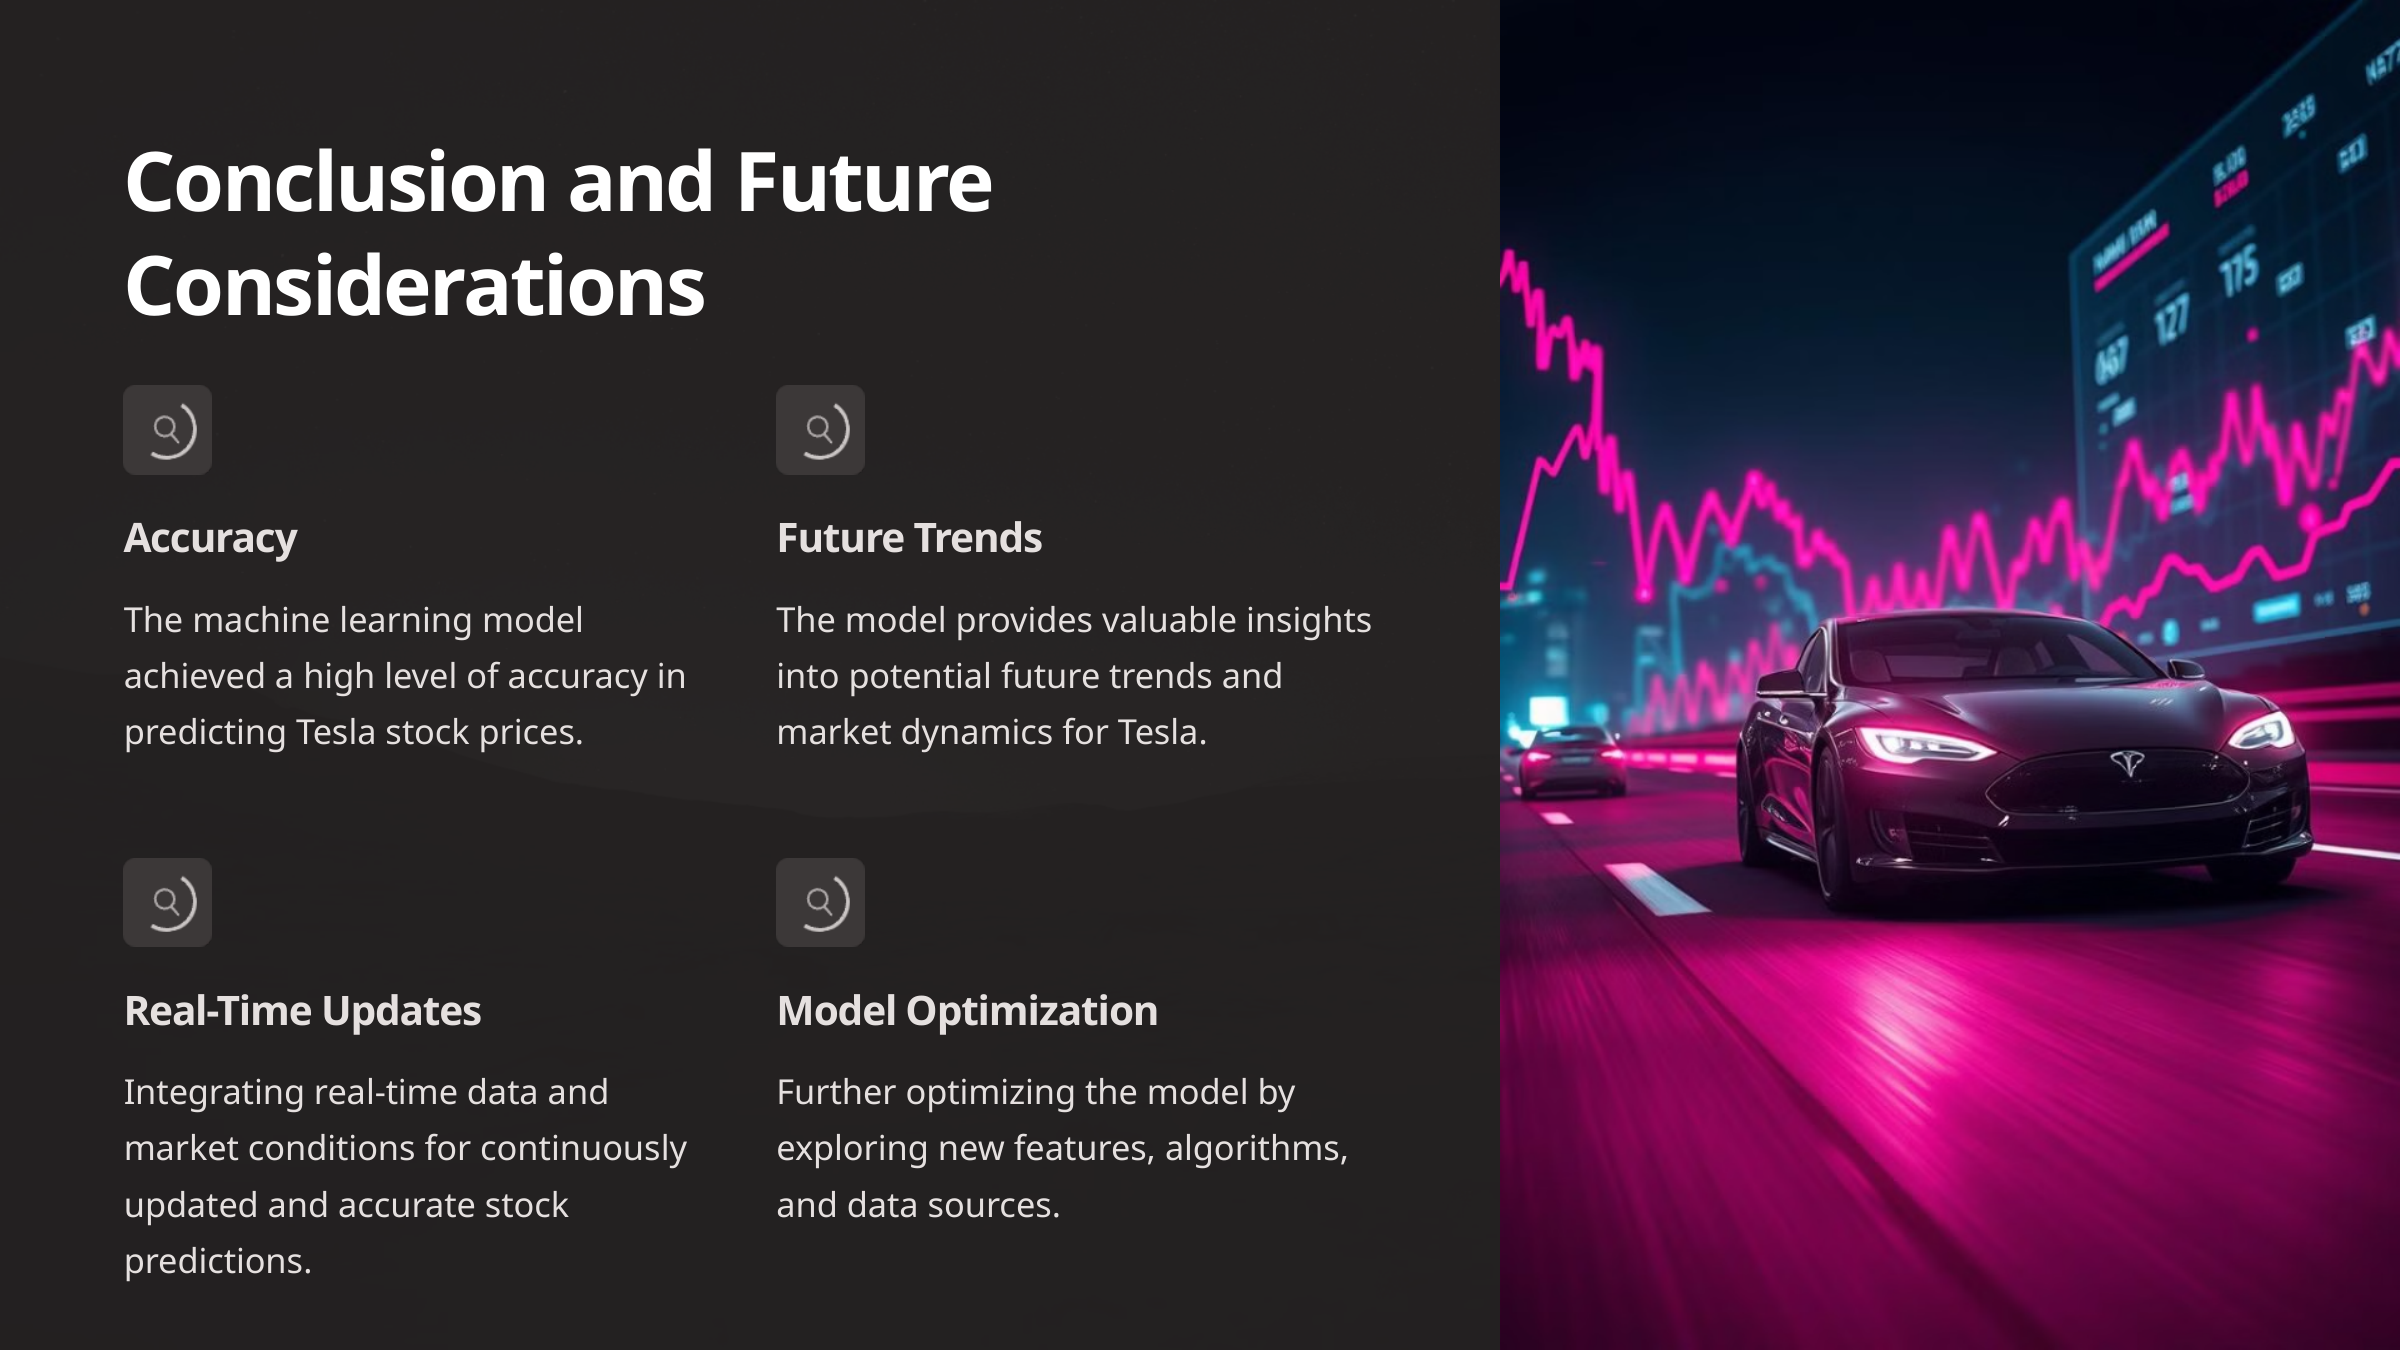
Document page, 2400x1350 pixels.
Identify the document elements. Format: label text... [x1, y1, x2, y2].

text_box Integrating real-time data and market conditions for continuously updated and accurate stock predictions. [123, 1055, 724, 1225]
picture [123, 385, 212, 475]
text_box Conclusion and Future Considerations [123, 125, 1377, 334]
text_box Accuracy [123, 509, 540, 562]
text_box The model provides valuable insights into potential future trends and market dynamics for Tesla. [776, 582, 1377, 753]
text_box The machine learning model achieved a high level of accuracy in predicting Tesla stock prices. [123, 582, 724, 753]
picture [776, 858, 865, 947]
picture [123, 858, 212, 947]
text_box Further optimizing the model by exploring new features, algorithms, and data sources. [776, 1055, 1377, 1225]
picture [1499, 0, 2400, 1350]
text_box Real-Time Updates [123, 981, 540, 1034]
text_box Future Trends [776, 509, 1192, 562]
text_box Model Optimization [776, 981, 1192, 1034]
picture [776, 385, 865, 475]
